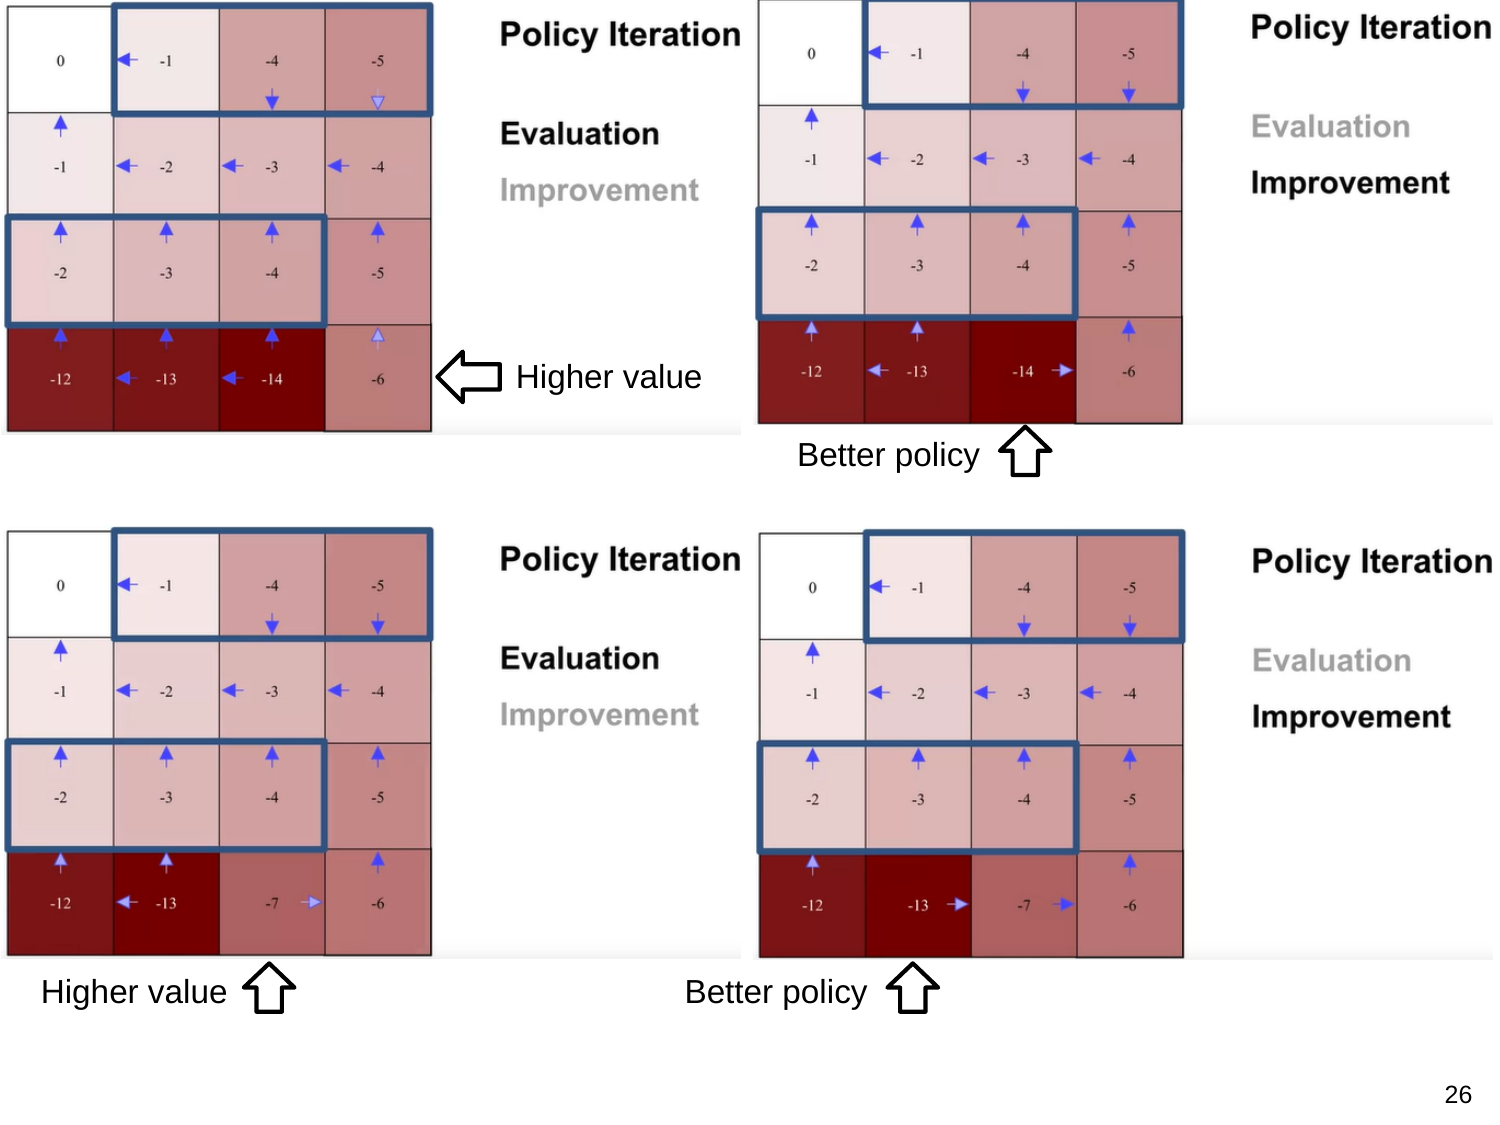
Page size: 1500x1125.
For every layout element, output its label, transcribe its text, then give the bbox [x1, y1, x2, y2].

text_box Better policy [782, 433, 996, 481]
picture [1, 0, 742, 435]
slide_number 26 [1137, 1070, 1488, 1112]
text_box Higher value [25, 967, 243, 1018]
text_box [887, 969, 939, 1012]
text_box [243, 967, 295, 1012]
text_box Better policy [669, 962, 883, 1018]
picture [753, 526, 1494, 960]
picture [753, 0, 1494, 426]
picture [1, 525, 742, 959]
text_box [999, 433, 1051, 475]
